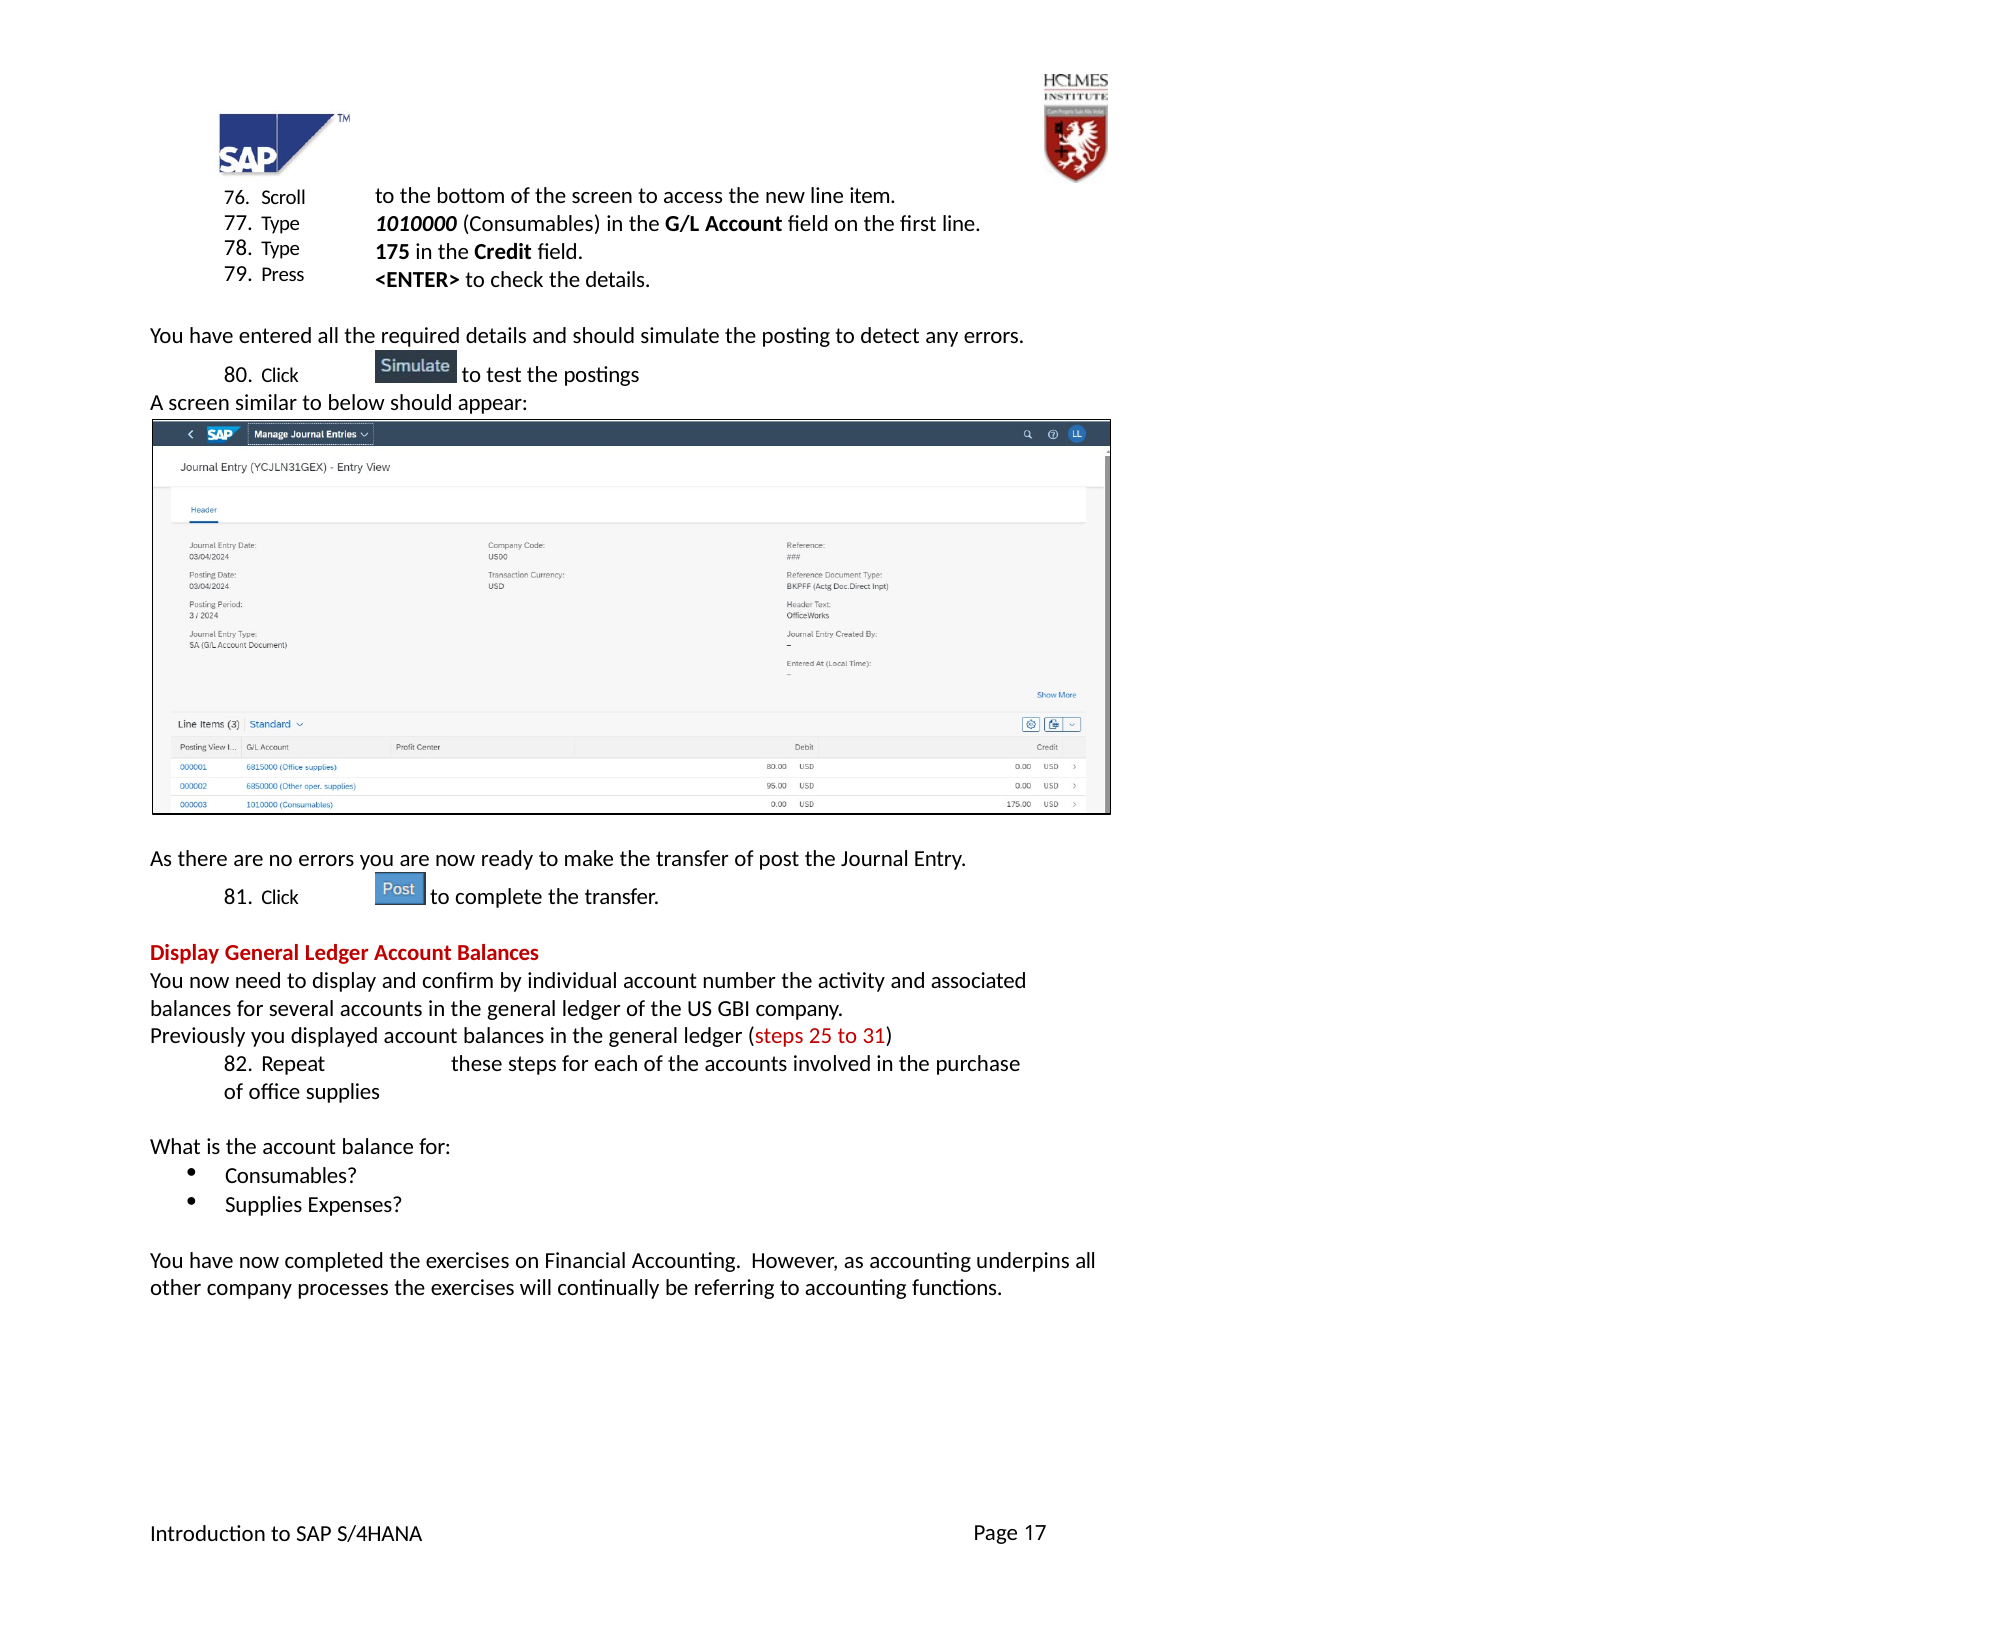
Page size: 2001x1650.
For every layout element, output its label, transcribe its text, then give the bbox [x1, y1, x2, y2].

text_box You have entered all the required details and should simulate the posting to detect any errors. [147, 318, 1031, 349]
picture [374, 872, 426, 905]
text_box to test the postings [460, 357, 644, 388]
slide_number Page 17 [971, 1518, 1059, 1650]
text_box 80. Click [221, 359, 303, 385]
picture [1044, 74, 1108, 183]
text_box 81. Click [221, 881, 303, 910]
picture [217, 110, 350, 179]
text_box to complete the transfer. [428, 879, 667, 910]
text_box Display General Ledger Account Balances You now need to display and confirm by individual account number the activity and associated balances for several accounts in the general ledger of the US GBI company. Previously you displayed account balances in the general ledger (steps 25 to 31) 82. Repeat these steps for each of the accounts involved in the purchase of office supplies What is the account balance for: Consumables? Supplies Expenses? You have now completed the exercises on Financial Accounting. However, as accounting underpins all other company processes the exercises will continually be referring to accounting functions. [147, 935, 1110, 1301]
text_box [151, 418, 1112, 816]
text_box Scroll Type Type Press [221, 181, 310, 286]
text_box As there are no errors you are now ready to make the transfer of post the Journal Entry. [147, 841, 973, 872]
text_box A screen similar to below should appear: [147, 385, 532, 416]
text_box to the bottom of the screen to access the new line item. 1010000 (Consumables) in the G/L Account field on the first line. 175 in the Credit field. <ENTER> to check the details. [372, 179, 982, 292]
picture [374, 350, 457, 384]
text_box Introduction to SAP S/4HANA [147, 1521, 427, 1546]
